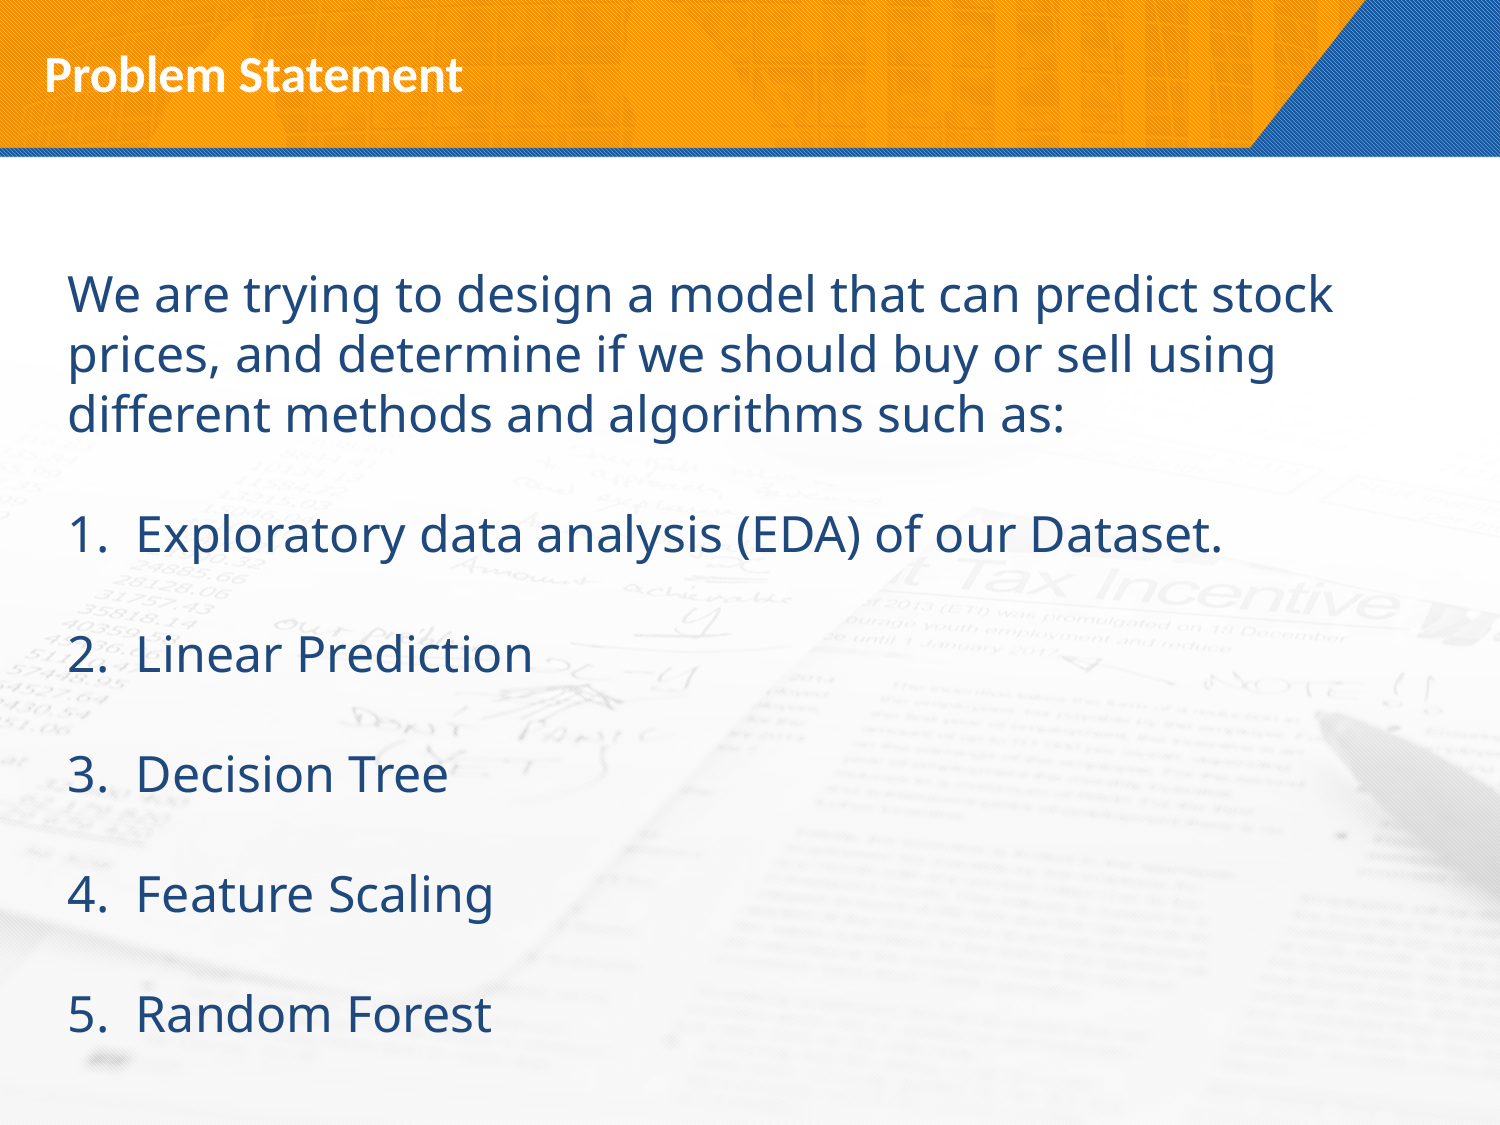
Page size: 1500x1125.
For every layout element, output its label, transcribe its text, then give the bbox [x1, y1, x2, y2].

picture [0, 0, 1500, 1125]
text_box We are trying to design a model that can predict stock prices, and determine if we should buy or sell using different methods and algorithms such as: 1. Exploratory data analysis (EDA) of our Dataset. 2. Linear Prediction 3. Decision Tree 4. Feature Scaling 5. Random Forest [53, 255, 1447, 1125]
title Problem Statement [29, 6, 1287, 138]
